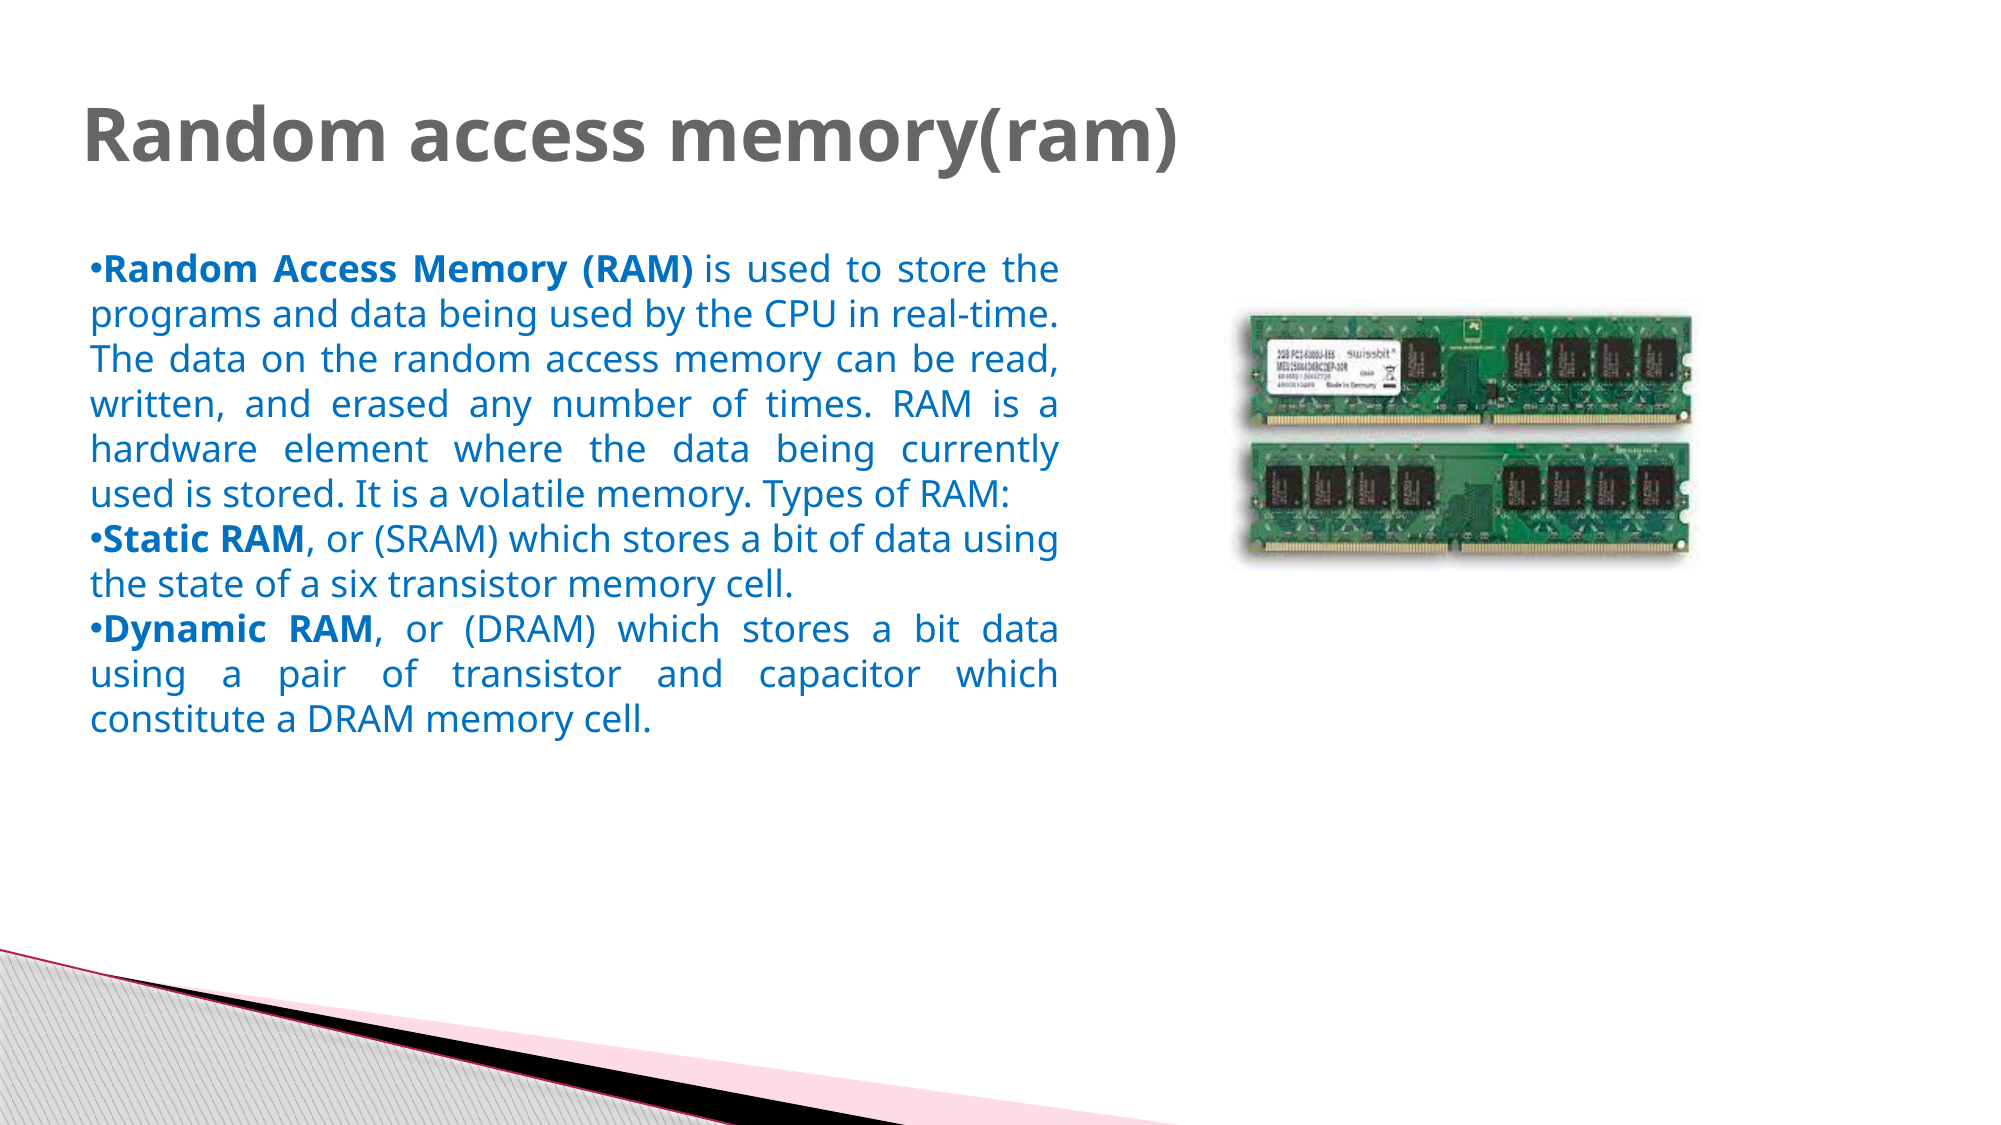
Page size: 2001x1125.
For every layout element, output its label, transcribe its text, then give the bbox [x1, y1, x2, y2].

title Random access memory(ram) [66, 75, 1200, 188]
text_box Random Access Memory (RAM) is used to store the programs and data being used by the CPU in real-time. The data on the random access memory can be read, written, and erased any number of times. RAM is a hardware element where the data being currently used is stored. It is a volatile memory. Types of RAM: Static RAM, or (SRAM) which stores a bit of data using the state of a six transistor memory cell. Dynamic RAM, or (DRAM) which stores a bit data using a pair of transistor and capacitor which constitute a DRAM memory cell. [75, 237, 1075, 748]
picture [1224, 299, 1712, 576]
